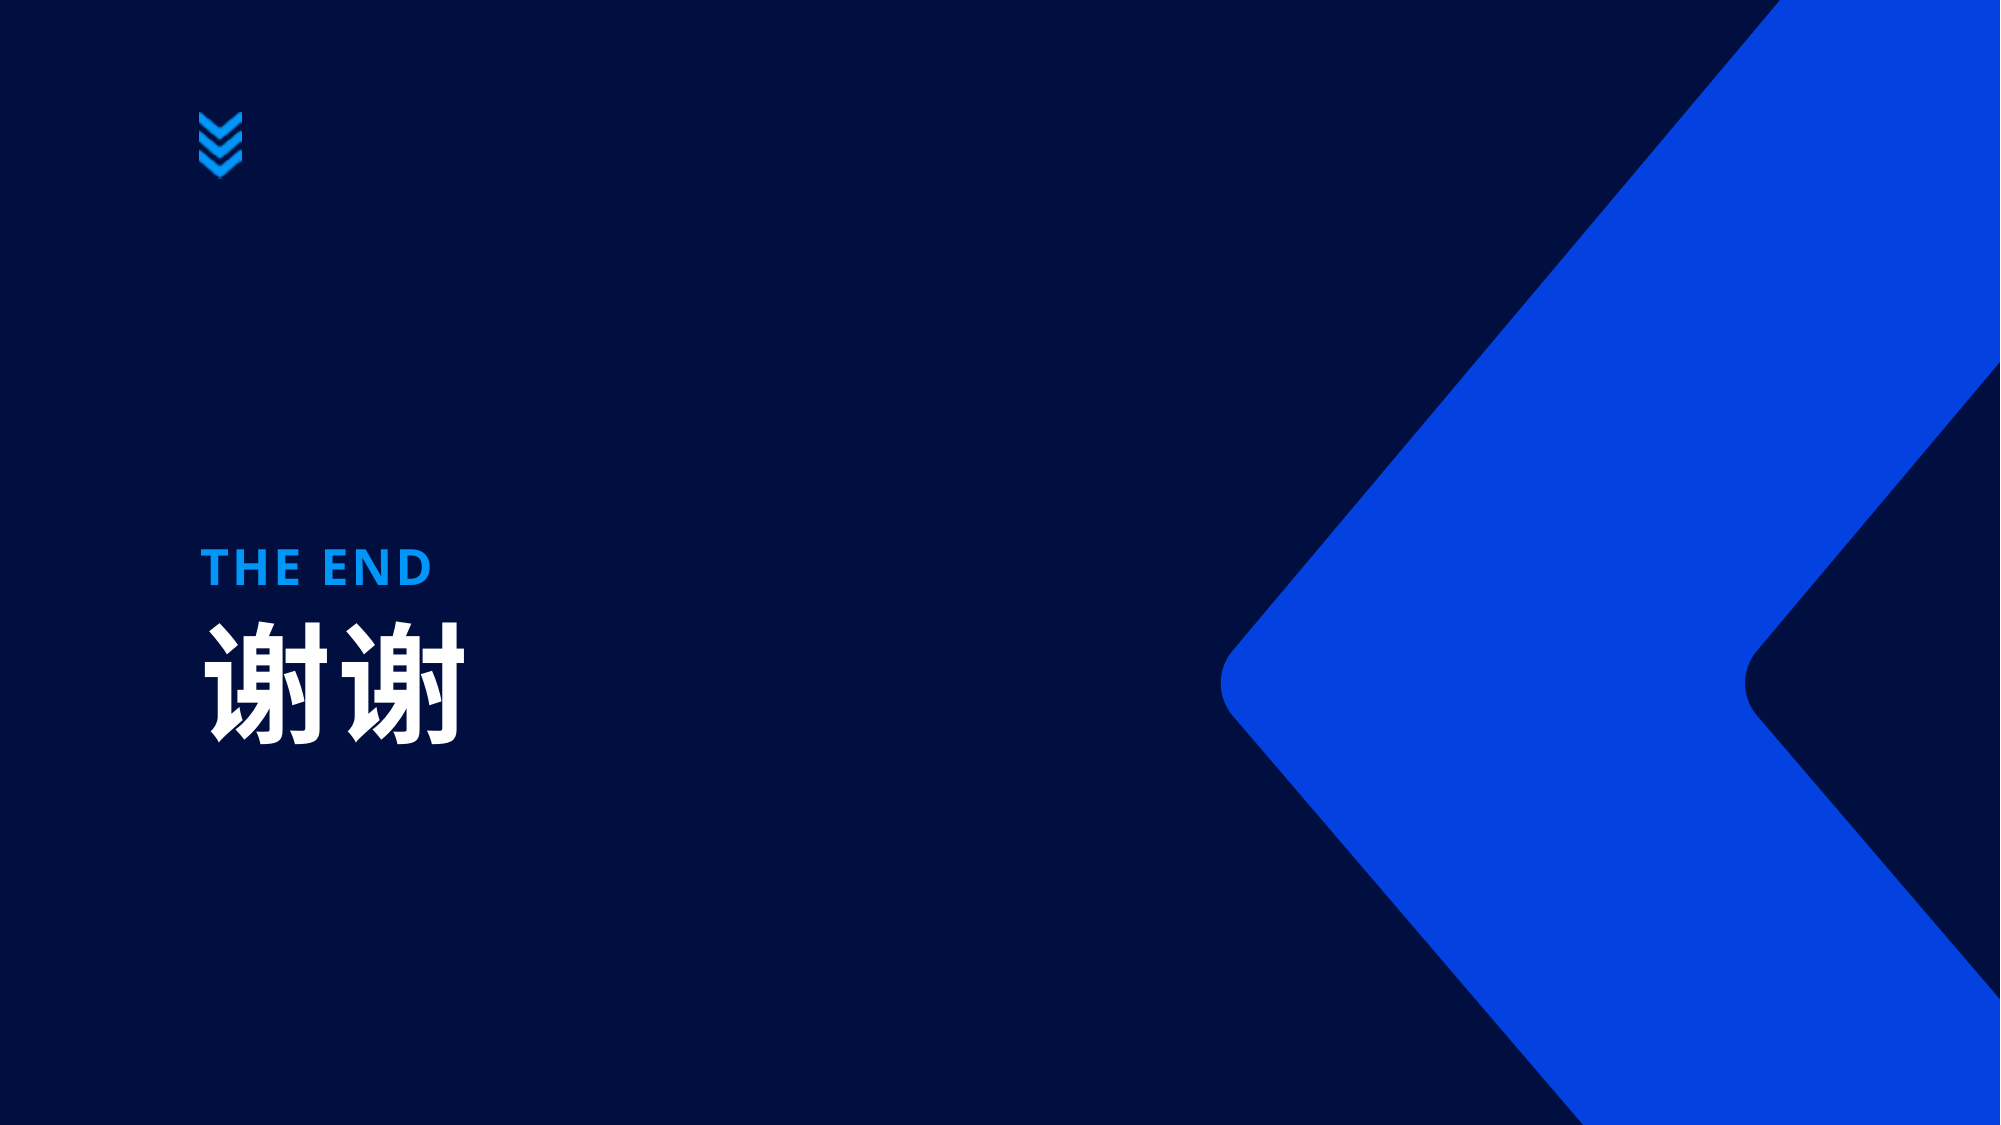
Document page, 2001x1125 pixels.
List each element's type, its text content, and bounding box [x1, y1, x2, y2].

picture [0, 0, 1779, 1125]
subtitle THE END [200, 520, 1107, 595]
picture [1746, 364, 2000, 998]
title 谢谢 [200, 595, 1128, 763]
